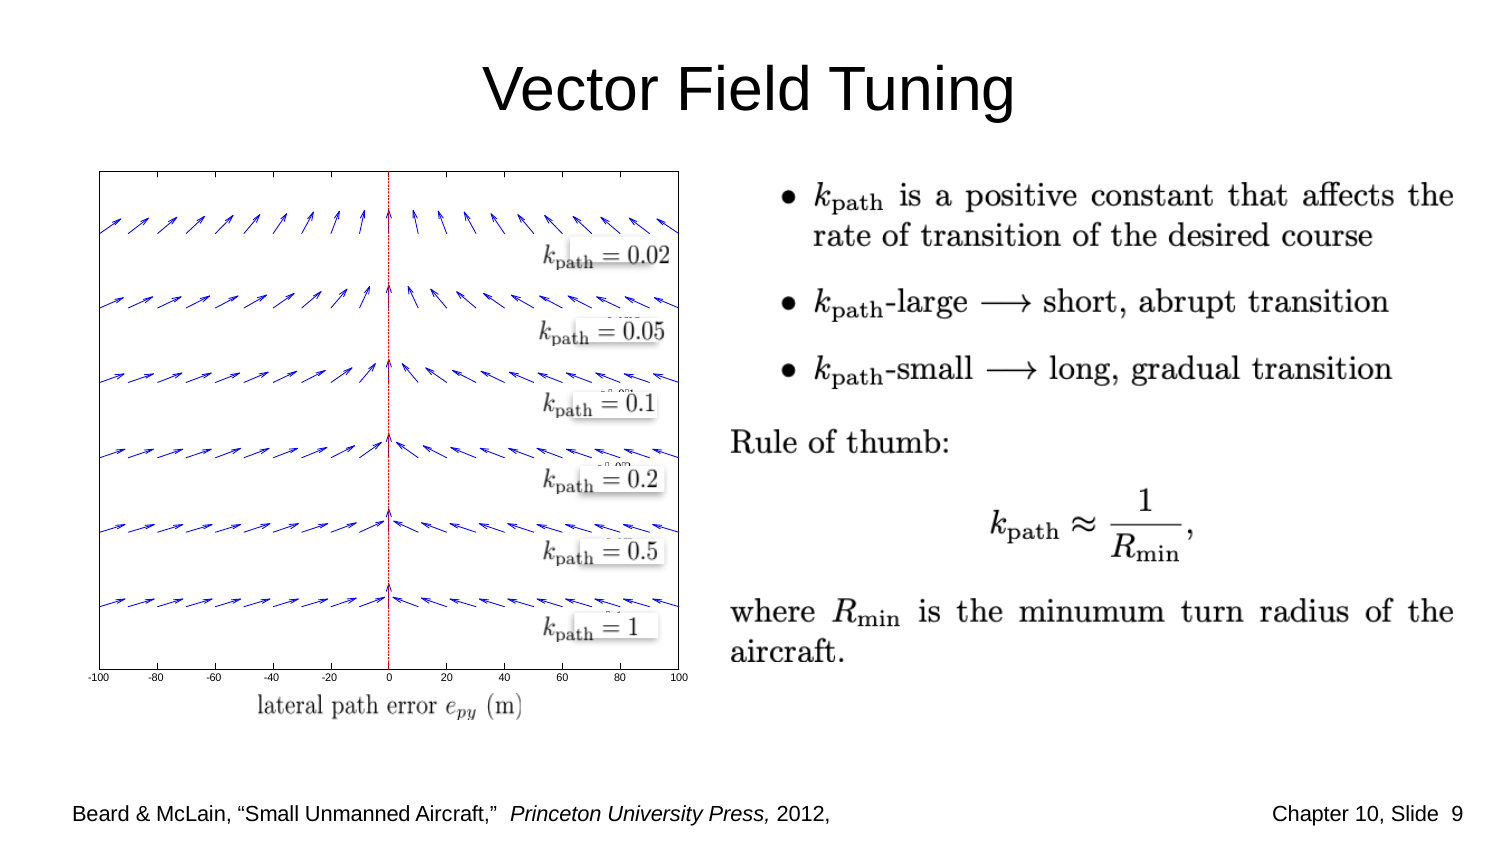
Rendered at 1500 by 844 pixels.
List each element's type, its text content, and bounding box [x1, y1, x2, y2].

title Vector Field Tuning [74, 33, 1426, 138]
picture [729, 181, 1454, 663]
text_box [2, 126, 751, 737]
